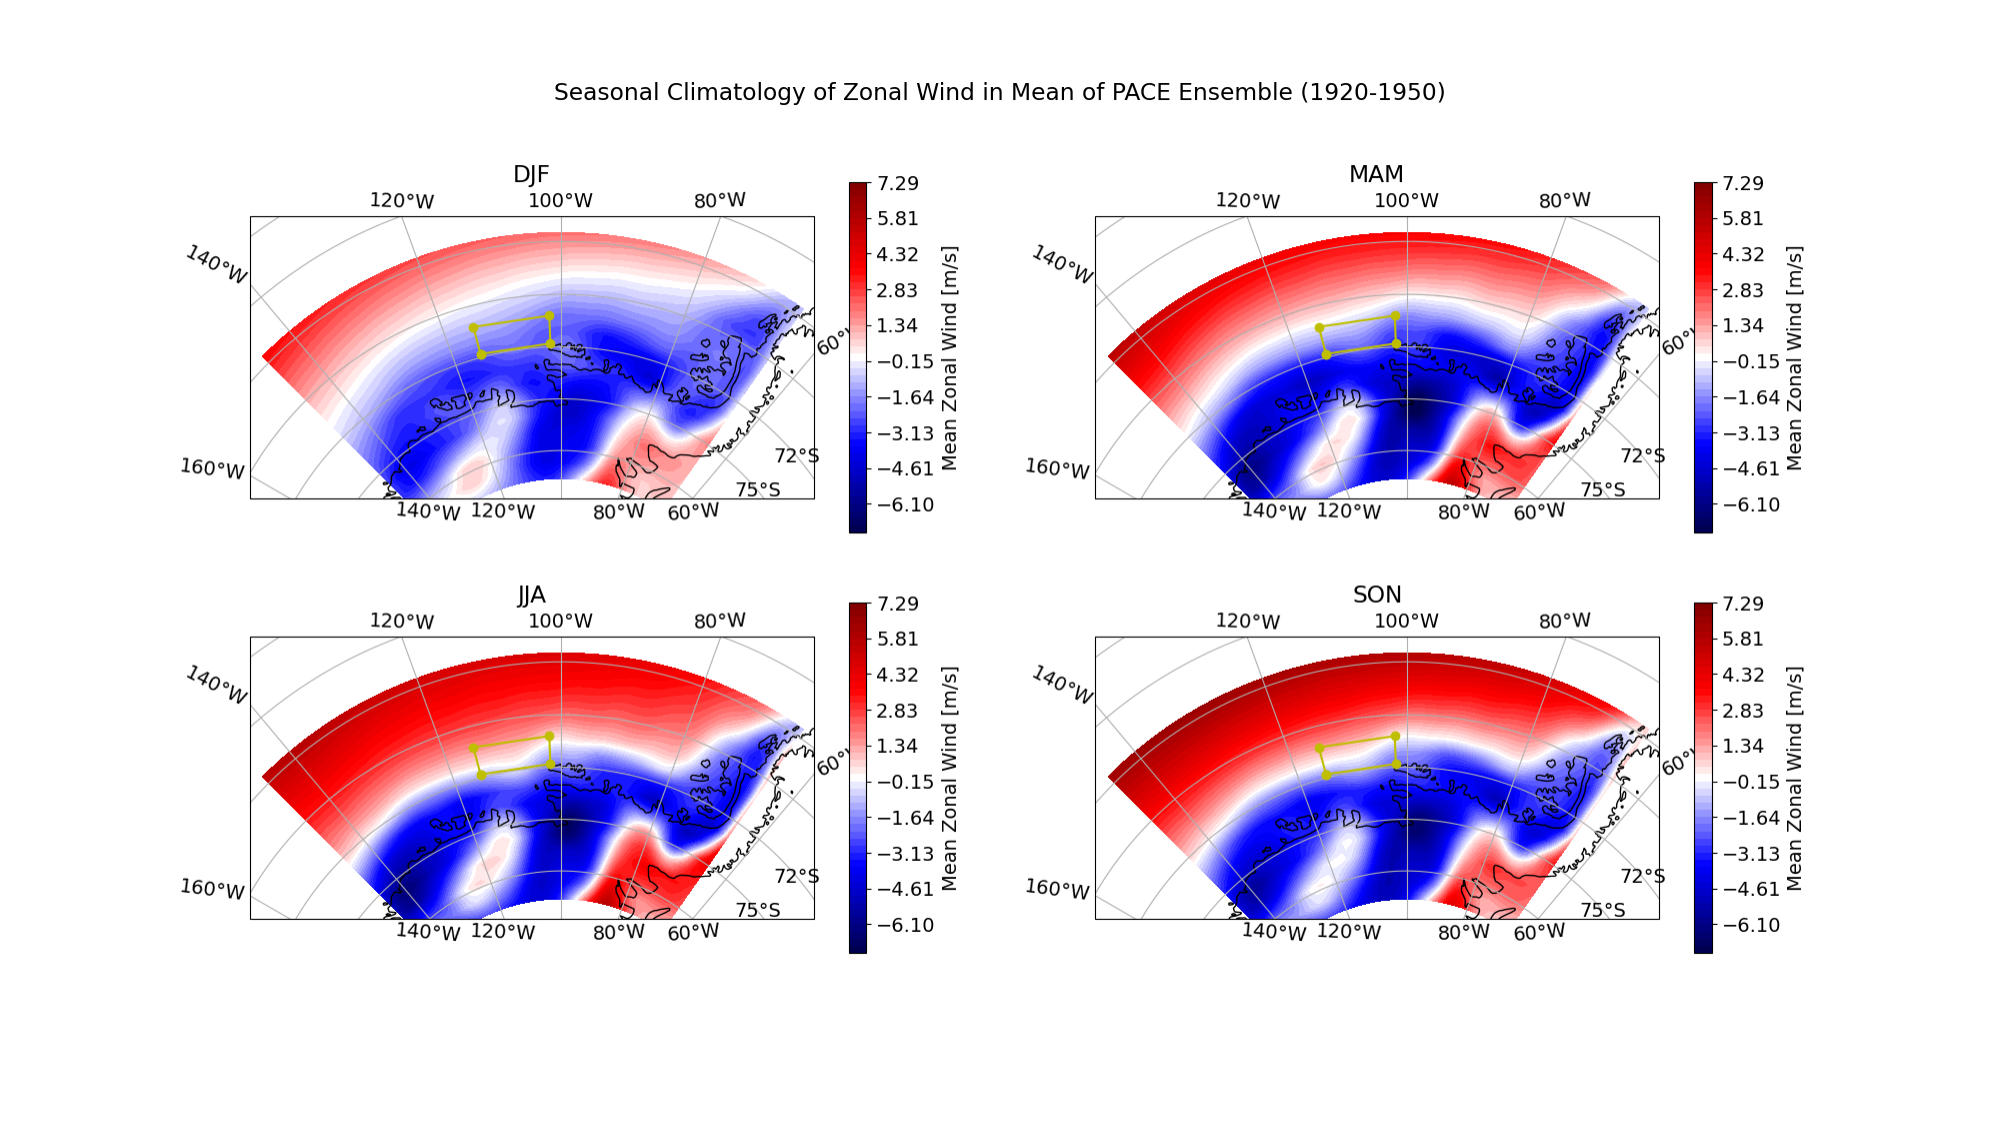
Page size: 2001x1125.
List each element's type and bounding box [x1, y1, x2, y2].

picture [0, 62, 2000, 1063]
